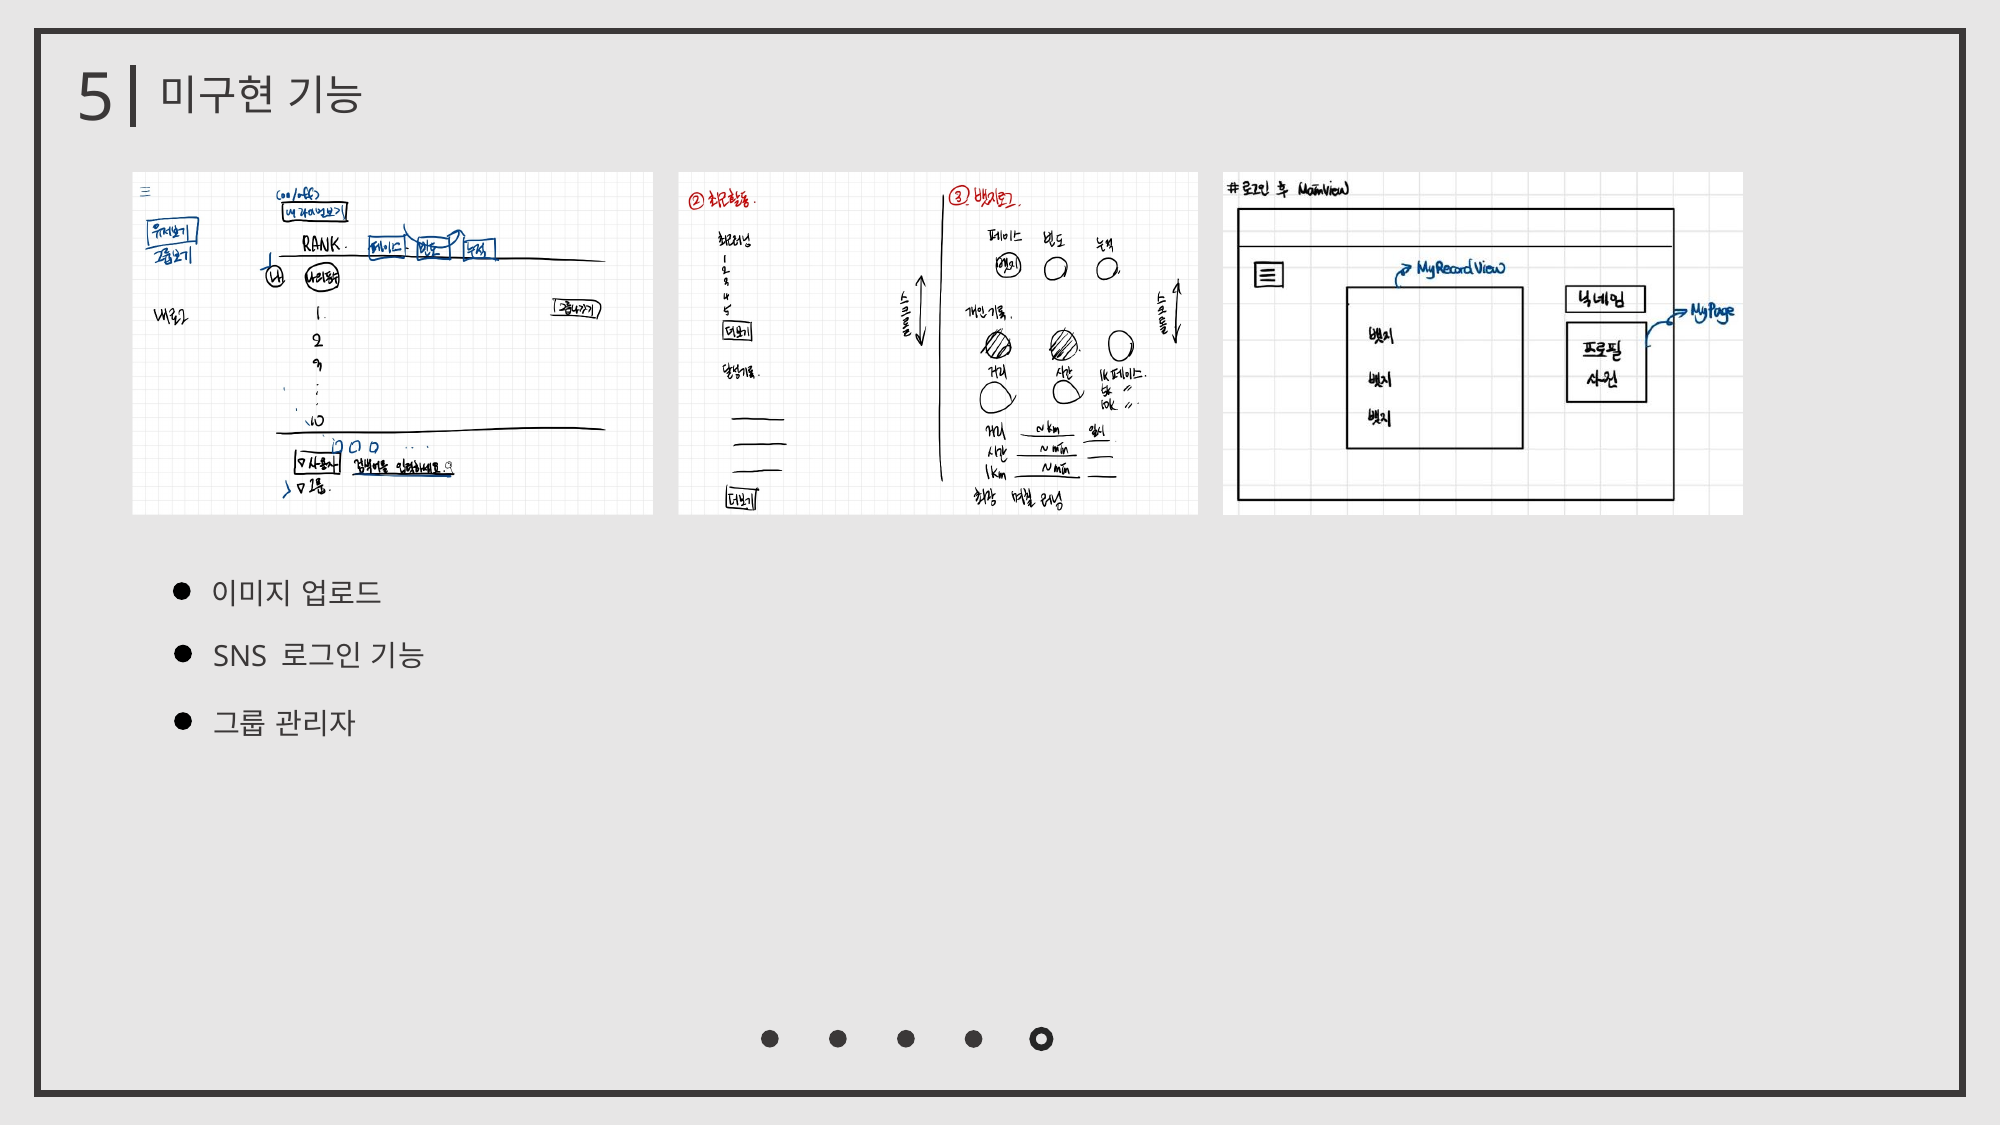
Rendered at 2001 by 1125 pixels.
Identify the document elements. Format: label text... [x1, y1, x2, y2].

text_box 5 [61, 46, 146, 142]
text_box 이미지 업로드 [197, 567, 770, 618]
text_box SNS 로그인 기능 [198, 630, 771, 680]
text_box [36, 30, 1964, 1095]
text_box [1031, 1029, 1052, 1049]
text_box [173, 643, 193, 664]
text_box 미구현 기능 [145, 61, 859, 127]
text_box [760, 1029, 915, 1048]
picture [132, 172, 653, 515]
picture [677, 172, 1198, 515]
picture [1223, 172, 1743, 515]
text_box [963, 1029, 984, 1049]
text_box [171, 581, 192, 602]
text_box 그룹 관리자 [198, 697, 771, 748]
text_box [173, 711, 193, 731]
